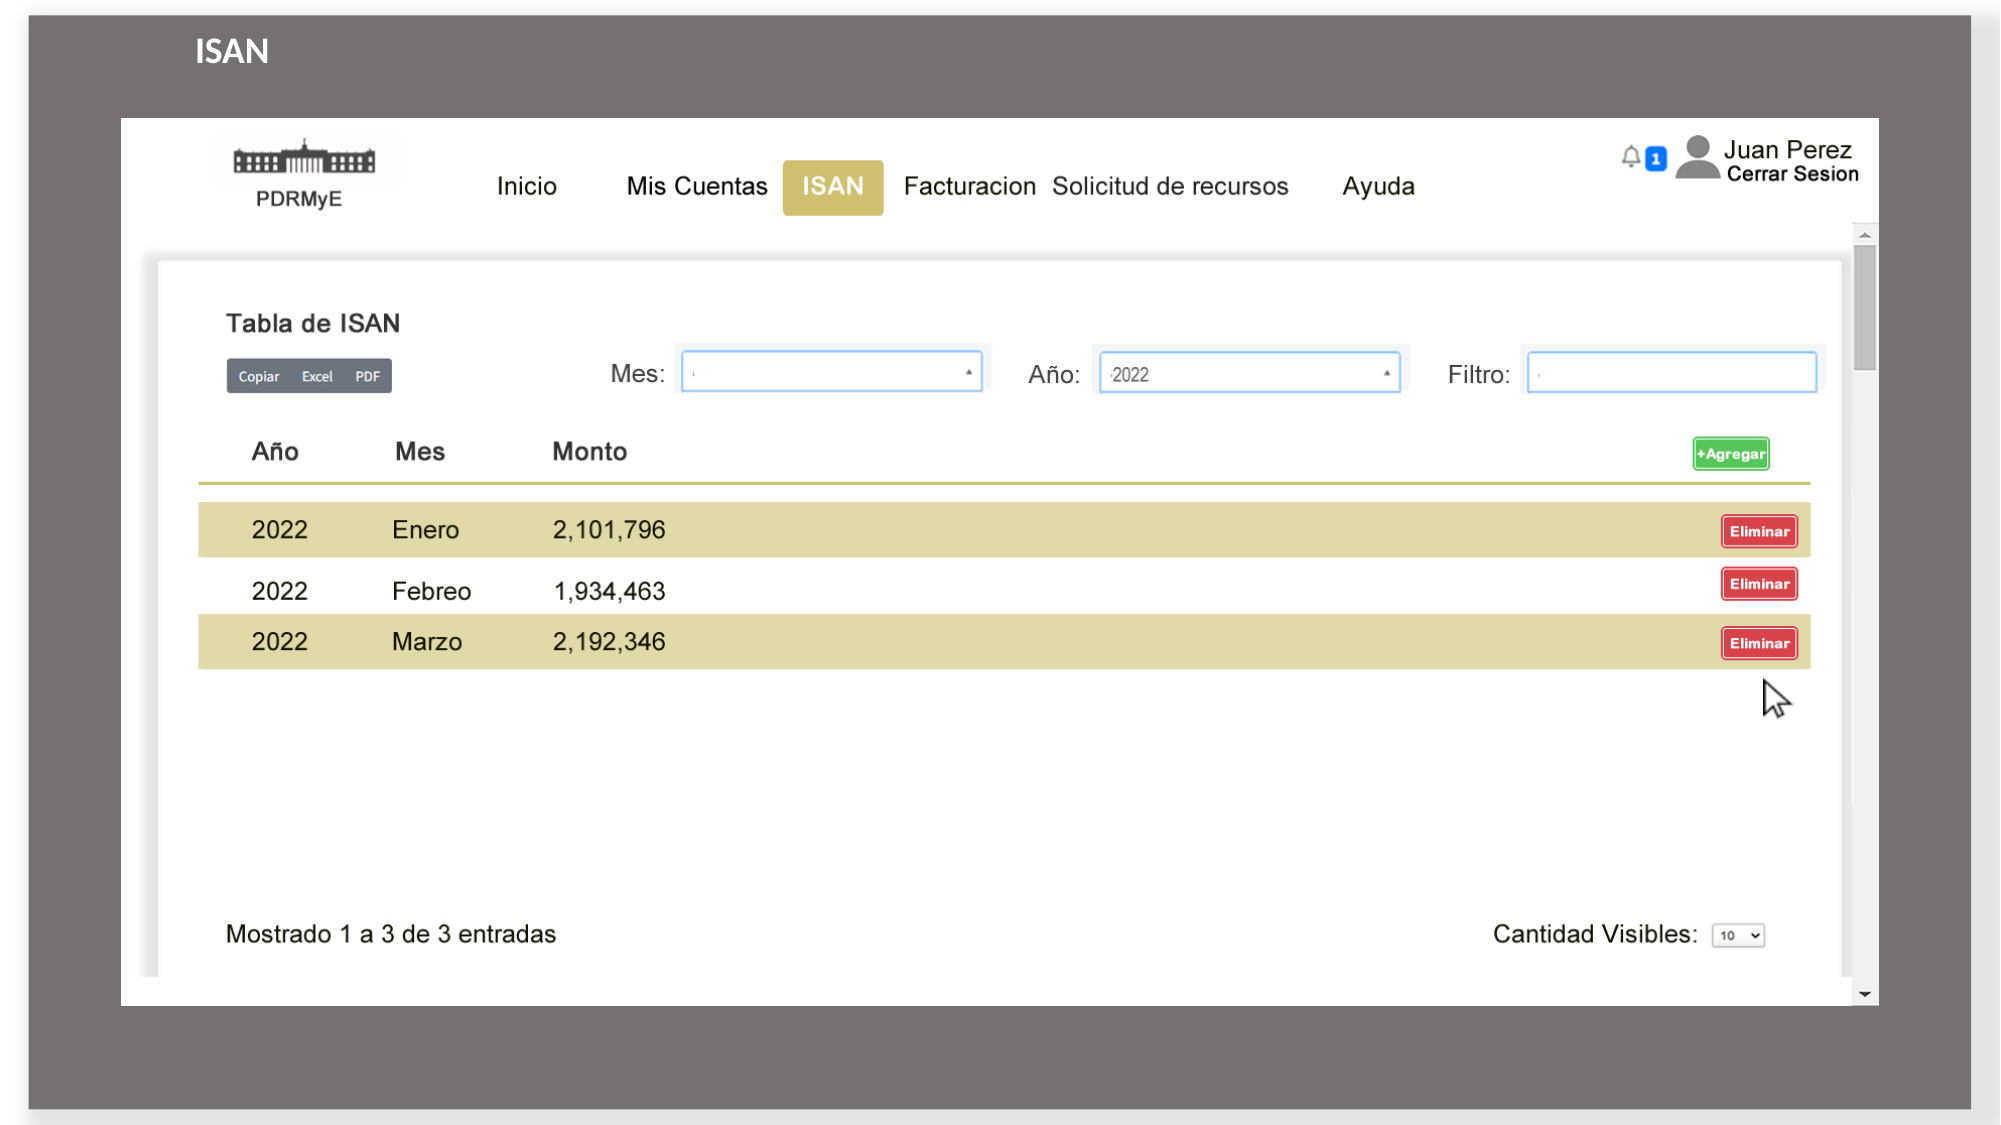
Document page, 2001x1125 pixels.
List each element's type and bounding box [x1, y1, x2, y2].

text_box [0, 0, 500, 172]
text_box [28, 14, 1972, 1110]
picture [121, 118, 1879, 1006]
